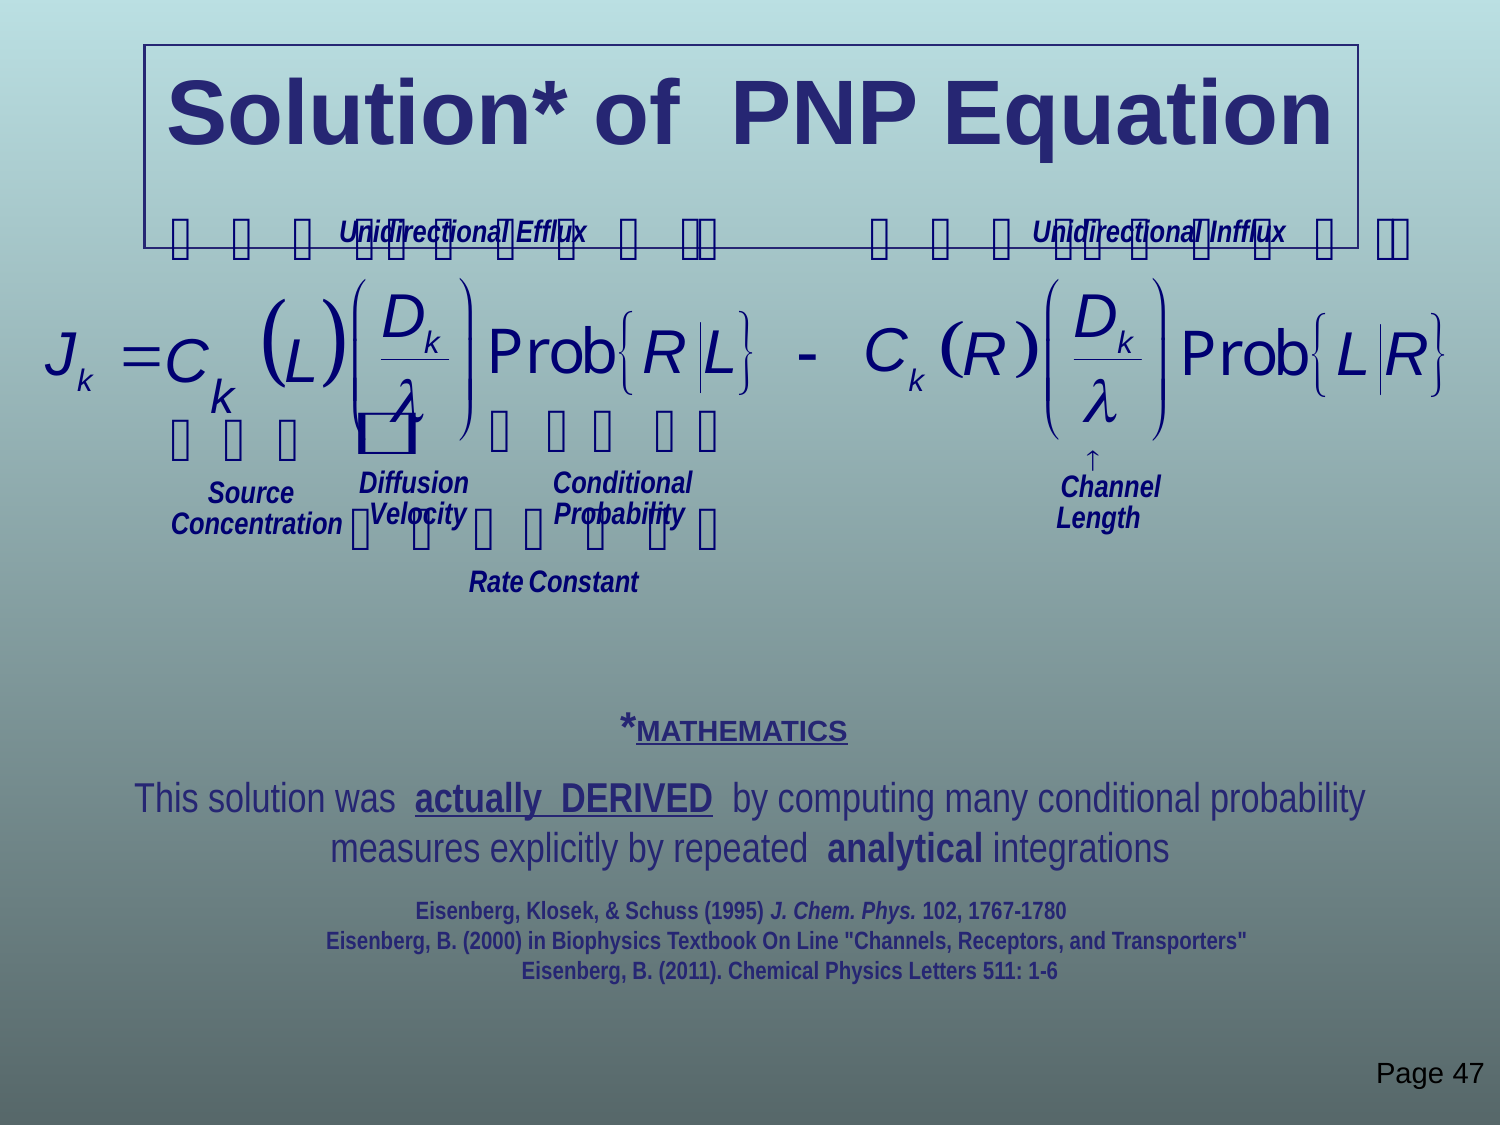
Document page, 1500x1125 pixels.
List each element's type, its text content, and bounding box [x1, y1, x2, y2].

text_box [97, 692, 1403, 994]
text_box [42, 213, 1457, 599]
title Solution* of PNP Equation [144, 45, 1358, 212]
slide_number Page 47 [1349, 1046, 1500, 1125]
